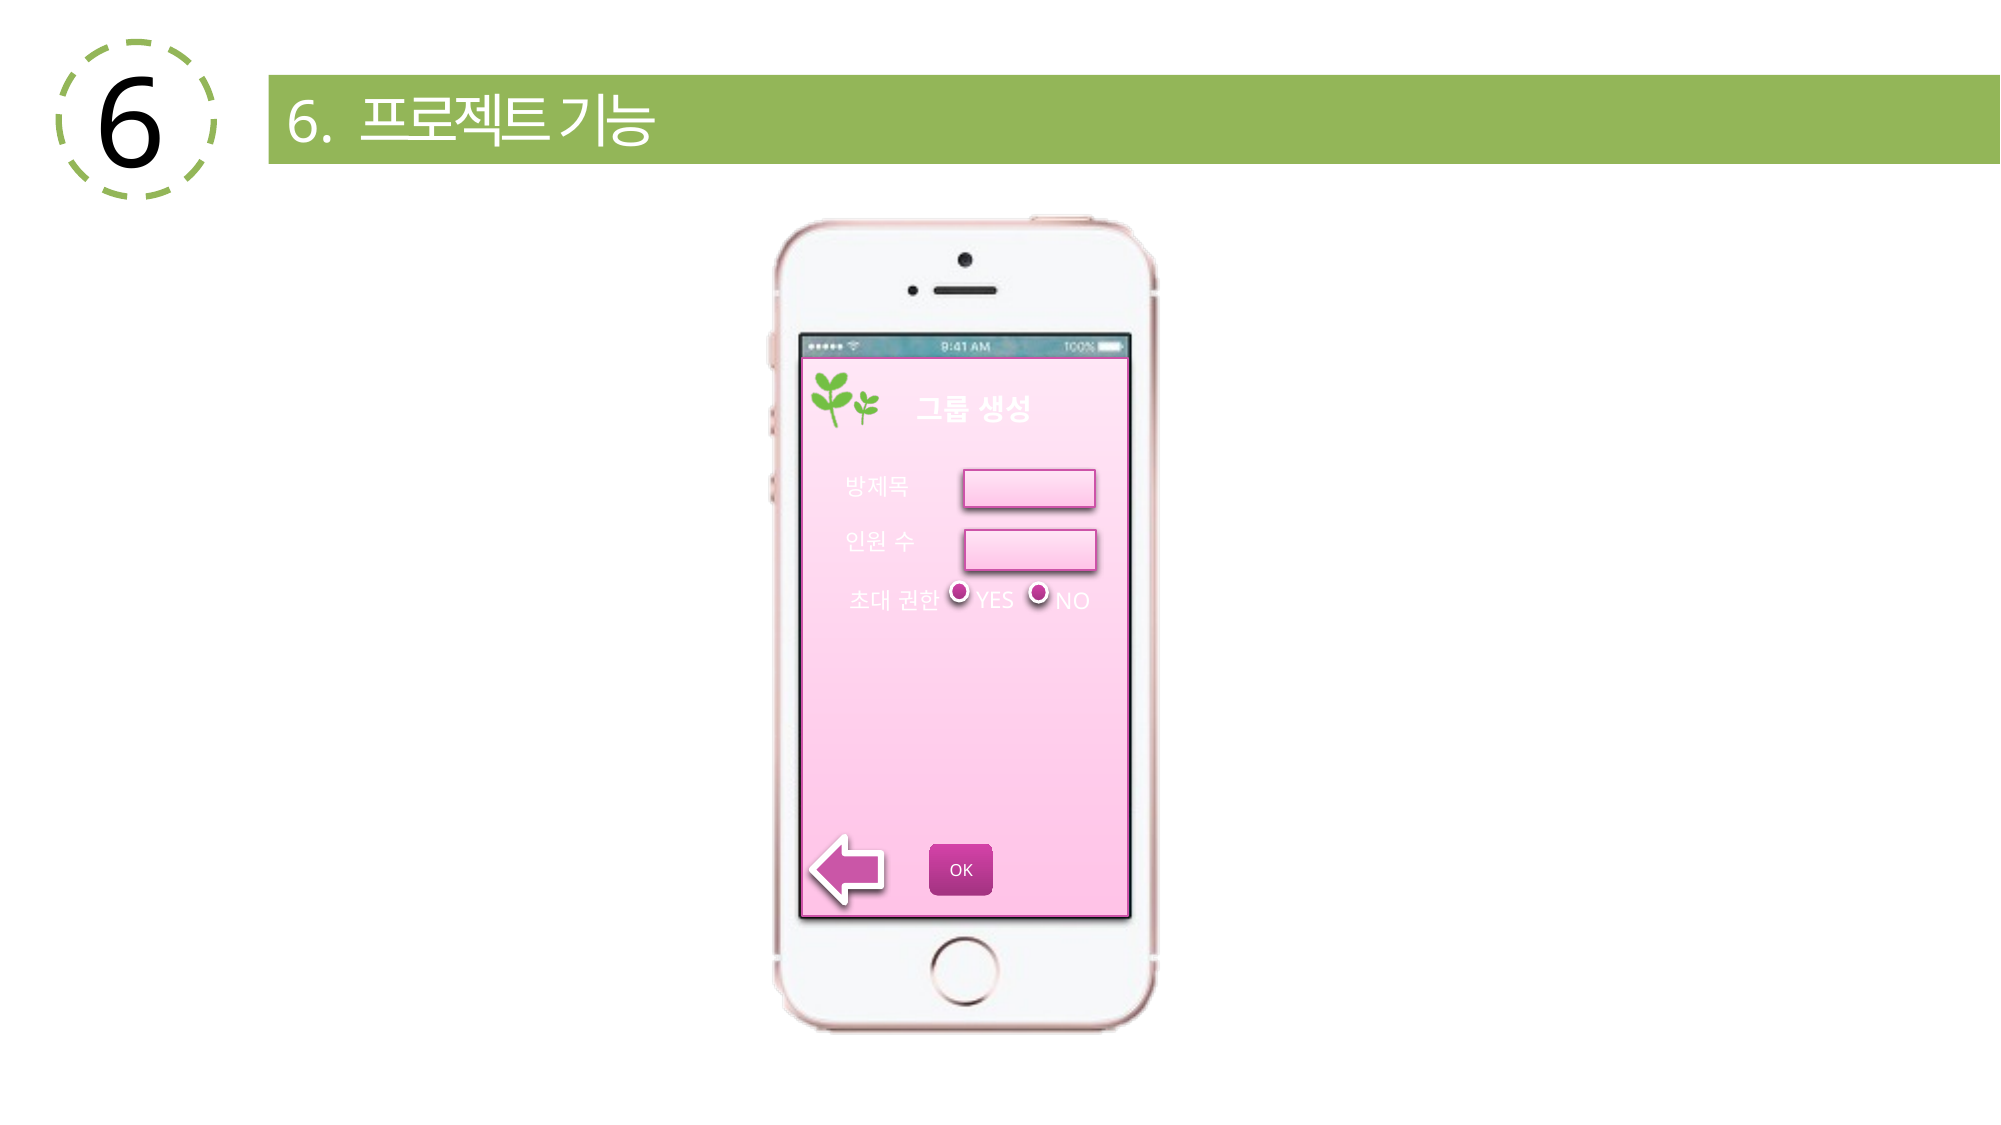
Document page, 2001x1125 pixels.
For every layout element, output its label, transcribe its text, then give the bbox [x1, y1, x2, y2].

text_box 6. 프로젝트 기능 [271, 77, 673, 162]
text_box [51, 34, 222, 205]
text_box [267, 73, 2000, 166]
picture [752, 196, 1181, 1050]
